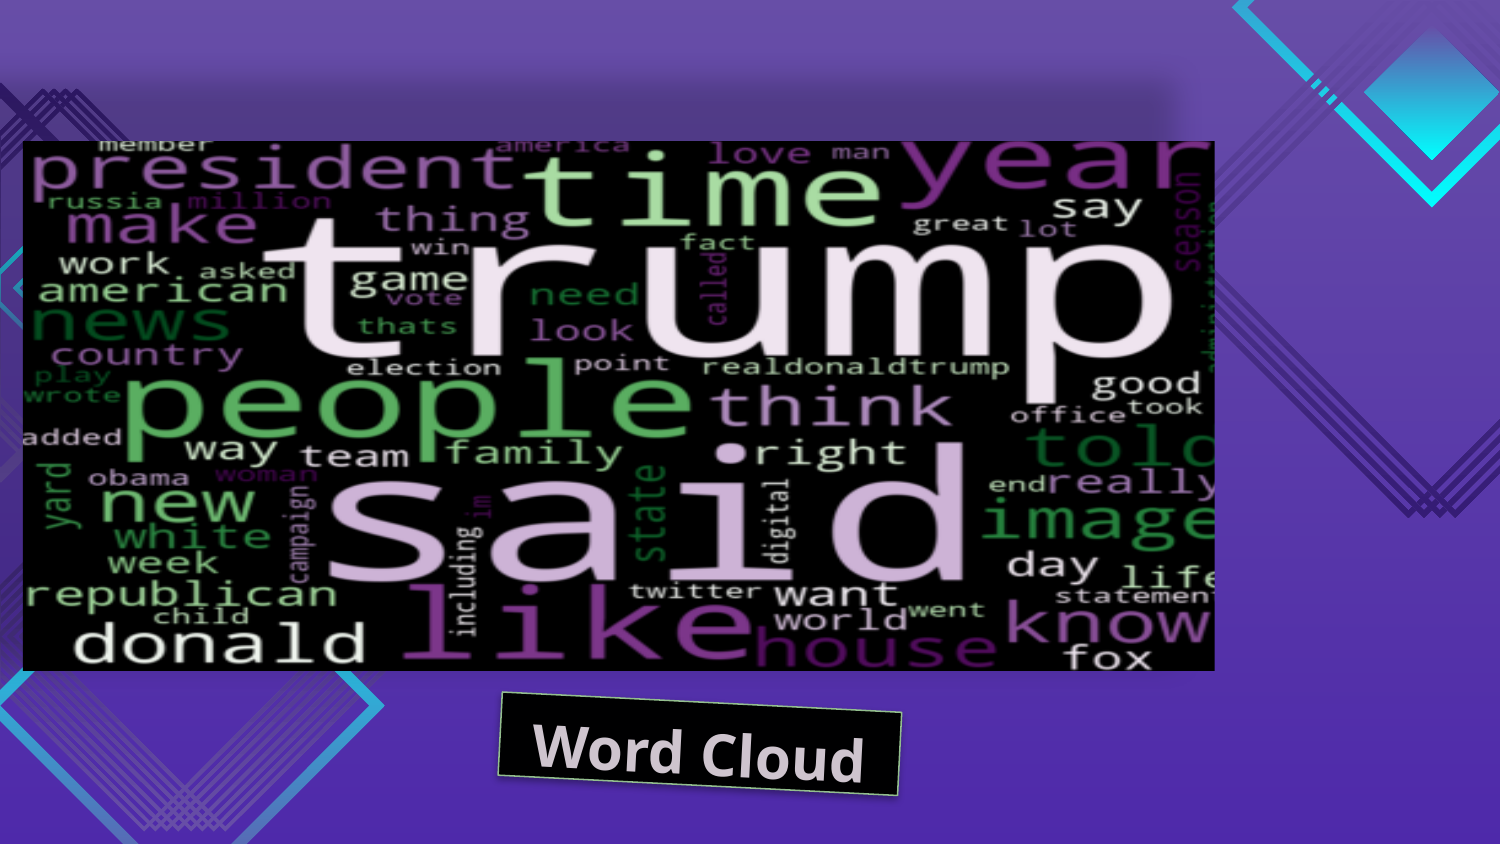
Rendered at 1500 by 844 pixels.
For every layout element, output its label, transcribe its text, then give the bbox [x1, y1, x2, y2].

text_box Word Cloud [497, 691, 903, 797]
picture [22, 141, 1215, 672]
